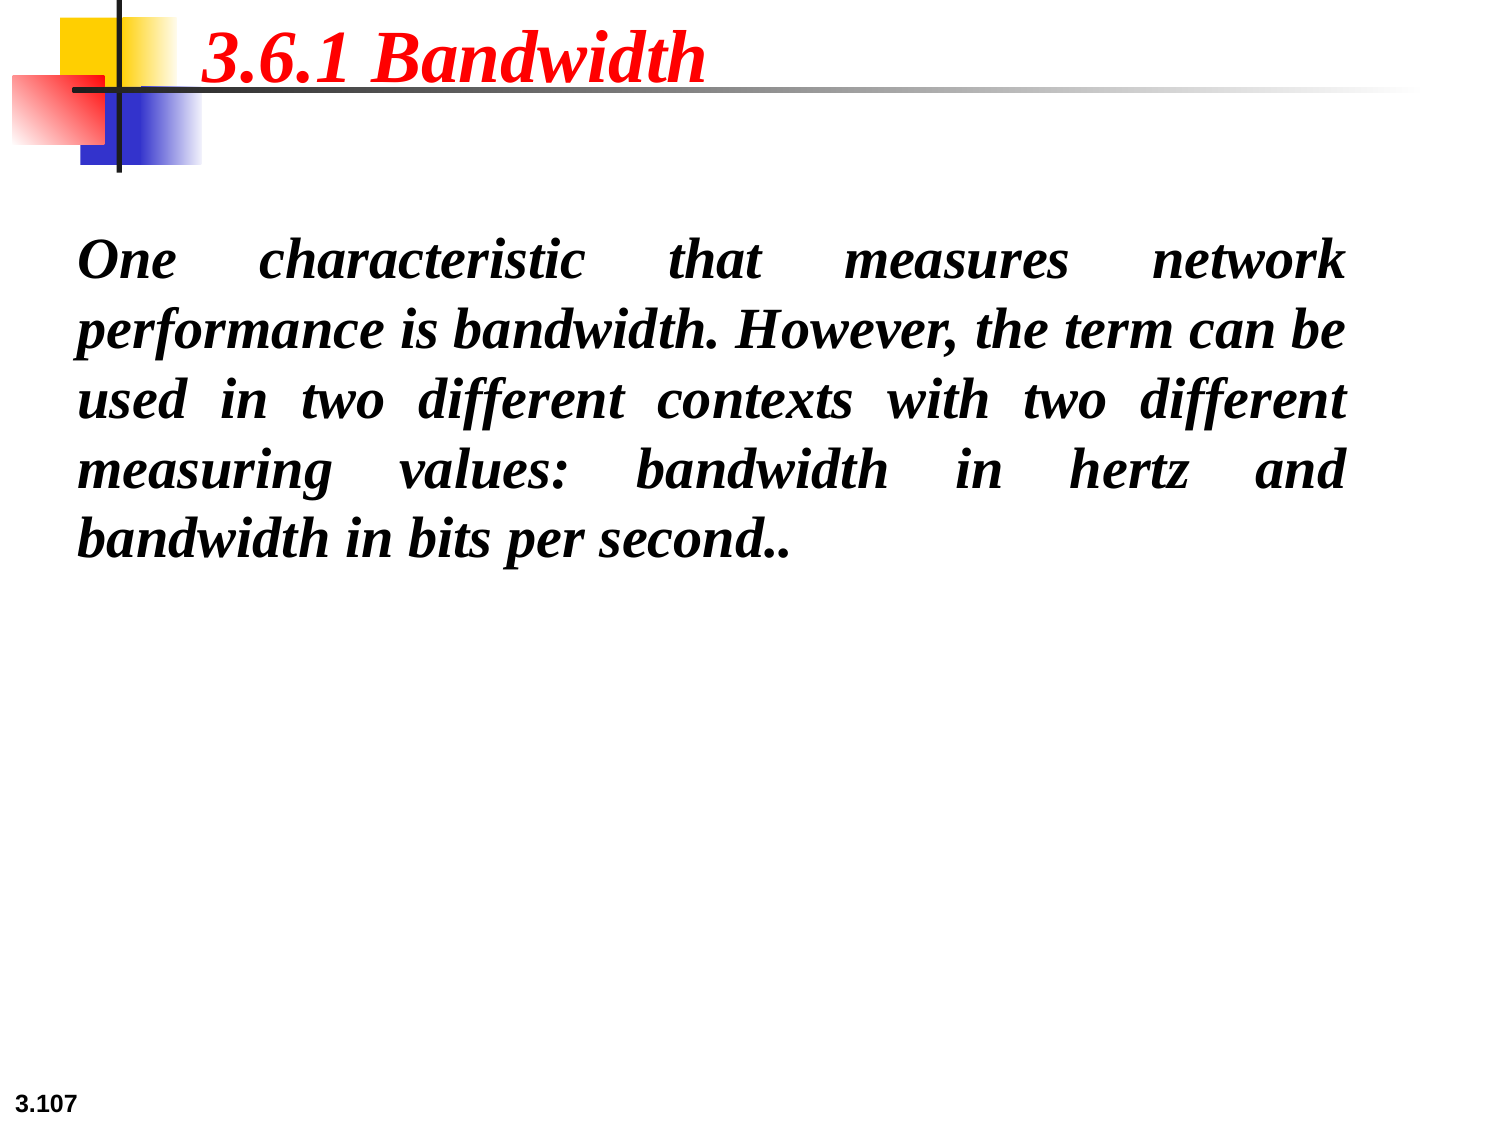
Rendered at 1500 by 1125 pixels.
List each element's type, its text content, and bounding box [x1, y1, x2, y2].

text_box [60, 17, 116, 86]
text_box 3.107 [0, 1049, 313, 1125]
text_box [122, 93, 141, 165]
text_box [12, 75, 105, 145]
text_box [80, 93, 116, 165]
text_box [116, 93, 122, 173]
text_box 3.6.1 Bandwidth [187, 0, 729, 105]
text_box [141, 93, 202, 165]
text_box [116, 0, 122, 87]
text_box [72, 87, 187, 93]
text_box [122, 17, 177, 86]
text_box One characteristic that measures network performance is bandwidth. However, the term can be used in two different contexts with two different measuring values: bandwidth in hertz and bandwidth in bits per second.. [62, 212, 1363, 578]
text_box [729, 87, 1423, 93]
